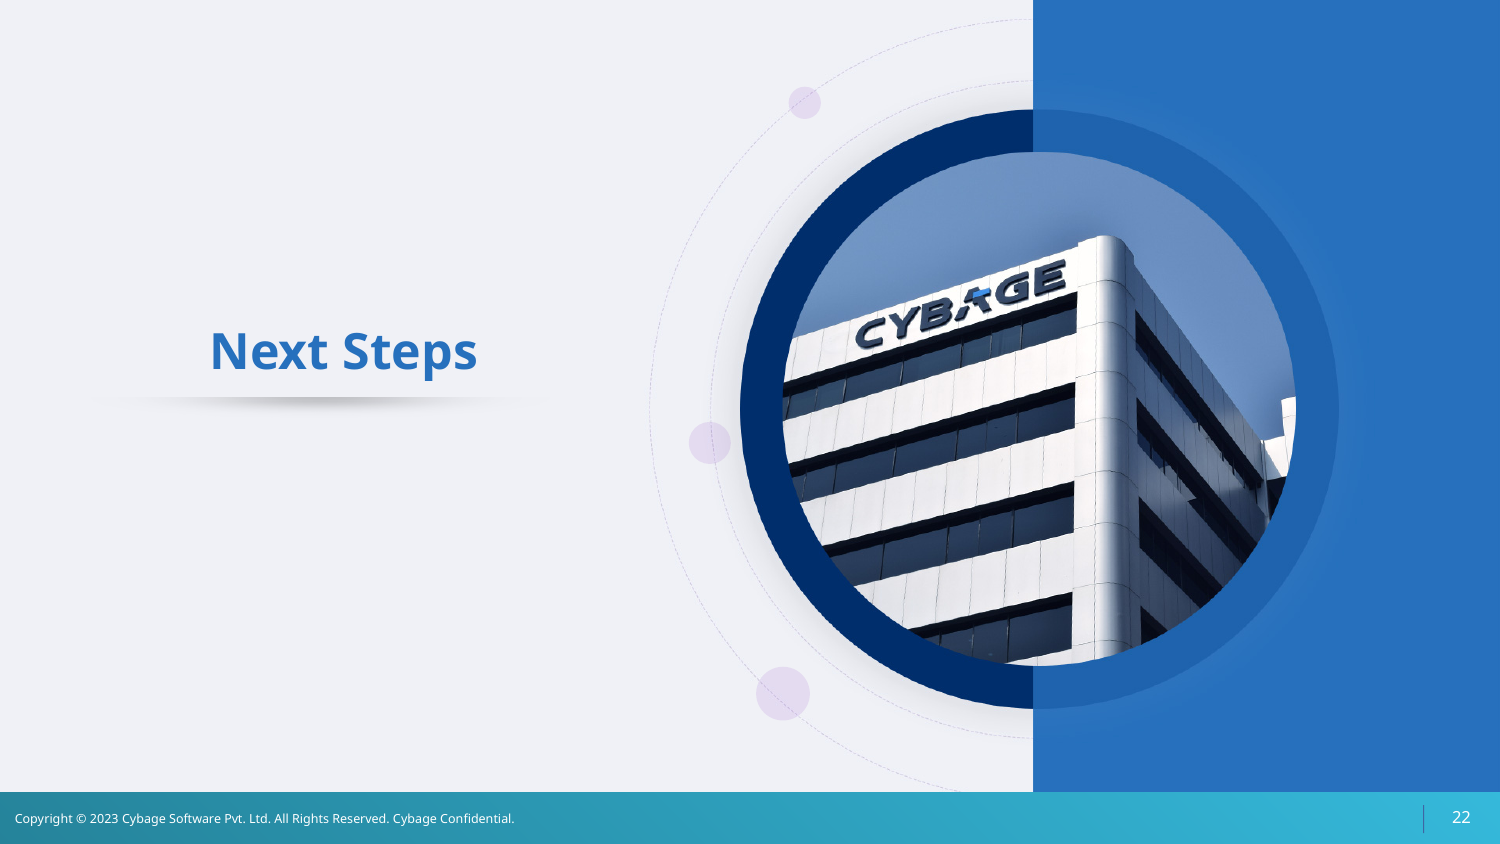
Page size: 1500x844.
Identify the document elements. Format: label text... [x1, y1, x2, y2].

text_box Next Steps [63, 312, 625, 388]
picture [0, 0, 1500, 792]
